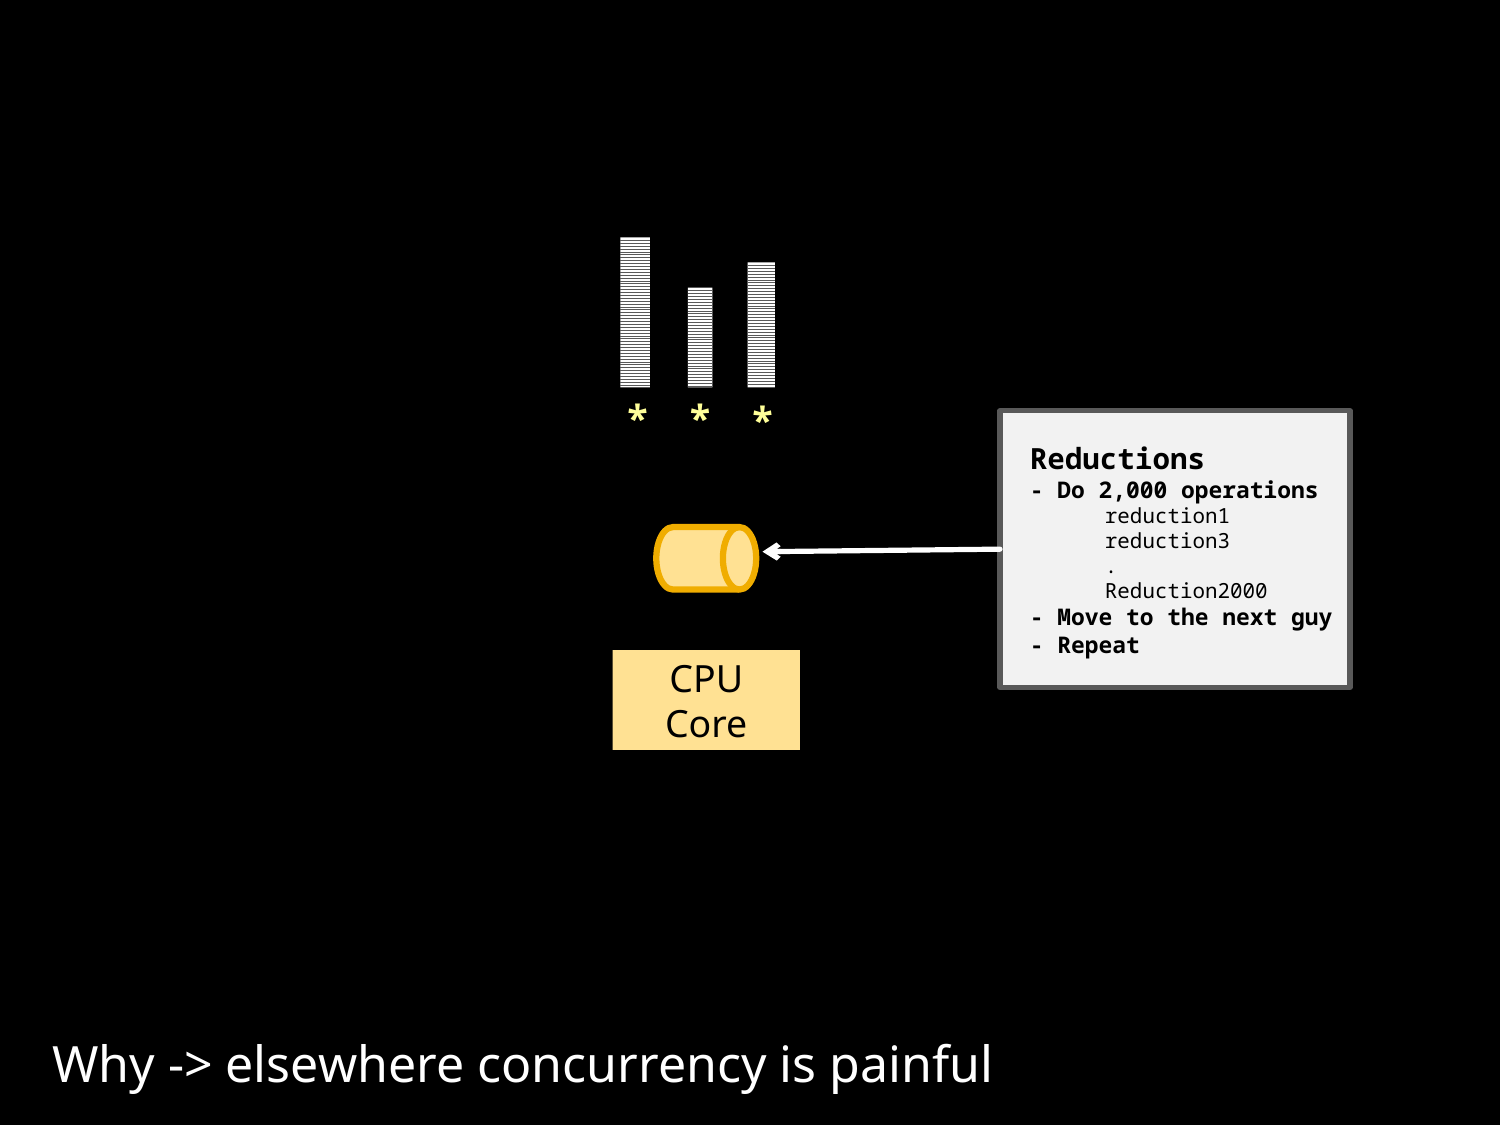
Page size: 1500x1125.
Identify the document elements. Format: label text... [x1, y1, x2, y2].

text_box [762, 410, 1350, 688]
text_box * [612, 387, 663, 447]
text_box [616, 234, 654, 391]
text_box CPU Core [609, 646, 804, 754]
text_box * [737, 389, 788, 450]
text_box [652, 523, 756, 594]
text_box Why -> elsewhere concurrency is painful [37, 1024, 1463, 1100]
text_box [684, 284, 716, 391]
text_box * [675, 387, 726, 447]
text_box [744, 259, 779, 391]
